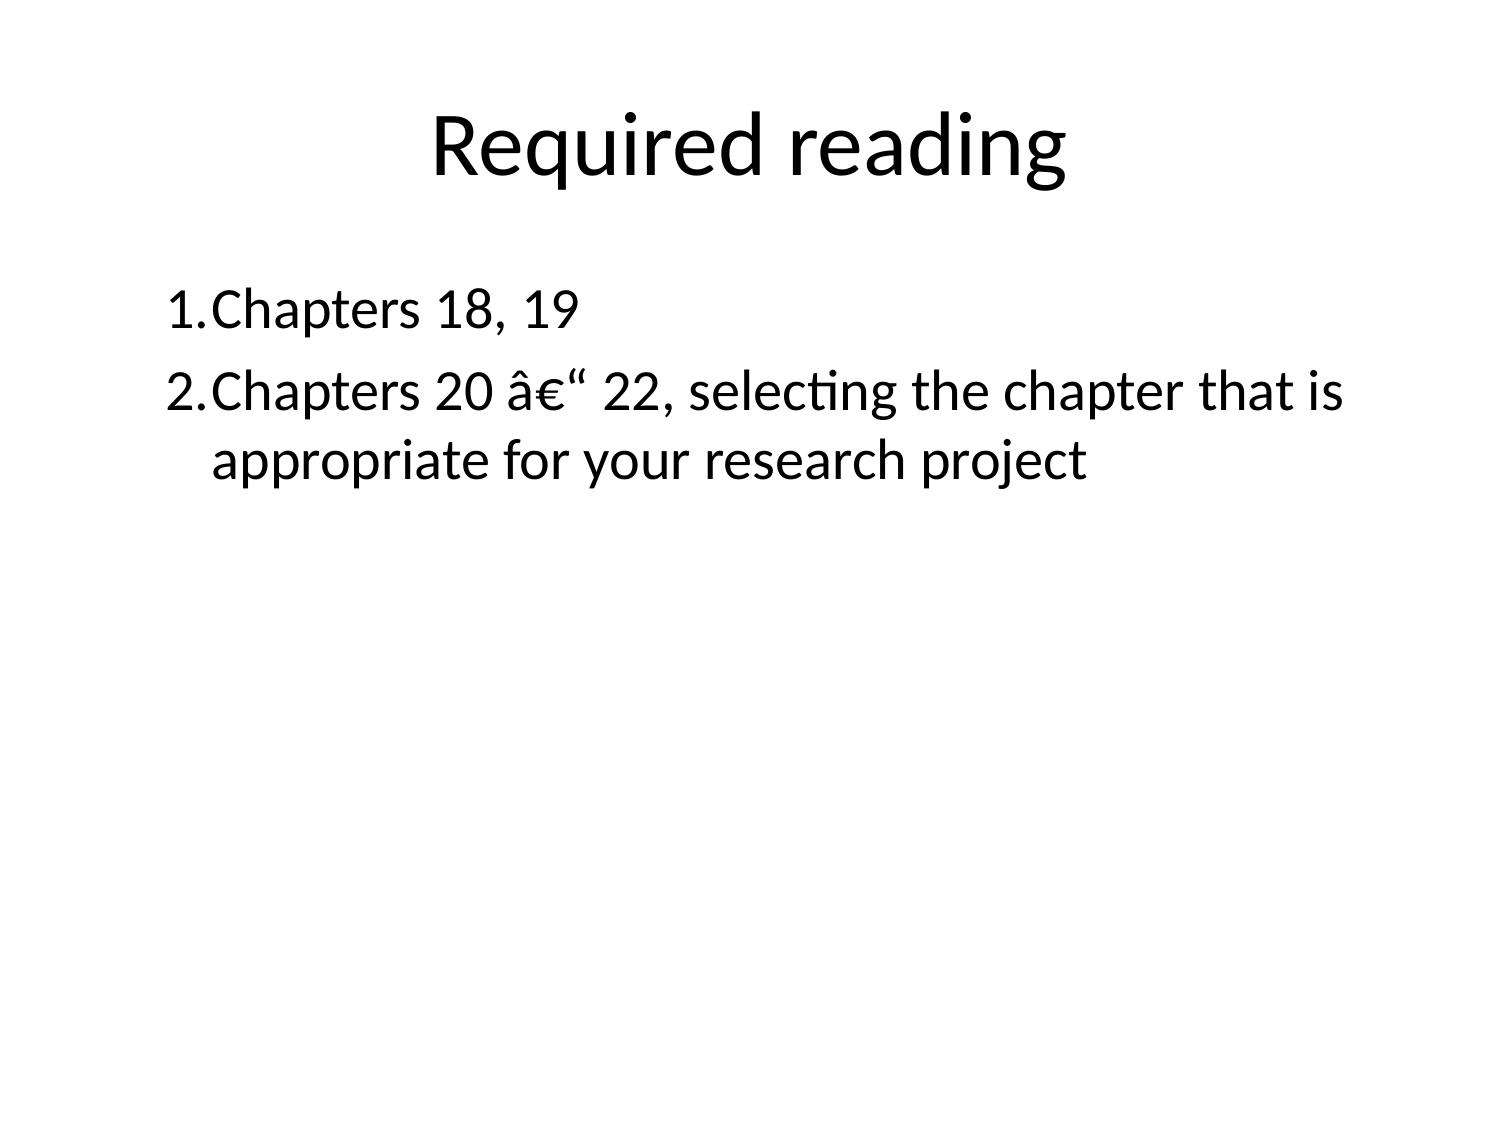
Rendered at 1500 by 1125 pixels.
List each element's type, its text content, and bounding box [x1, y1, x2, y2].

title Required reading [75, 45, 1425, 233]
list Chapters 18, 19 Chapters 20 â€“ 22, selecting the chapter that is appropriate for your research project [75, 262, 1425, 1005]
